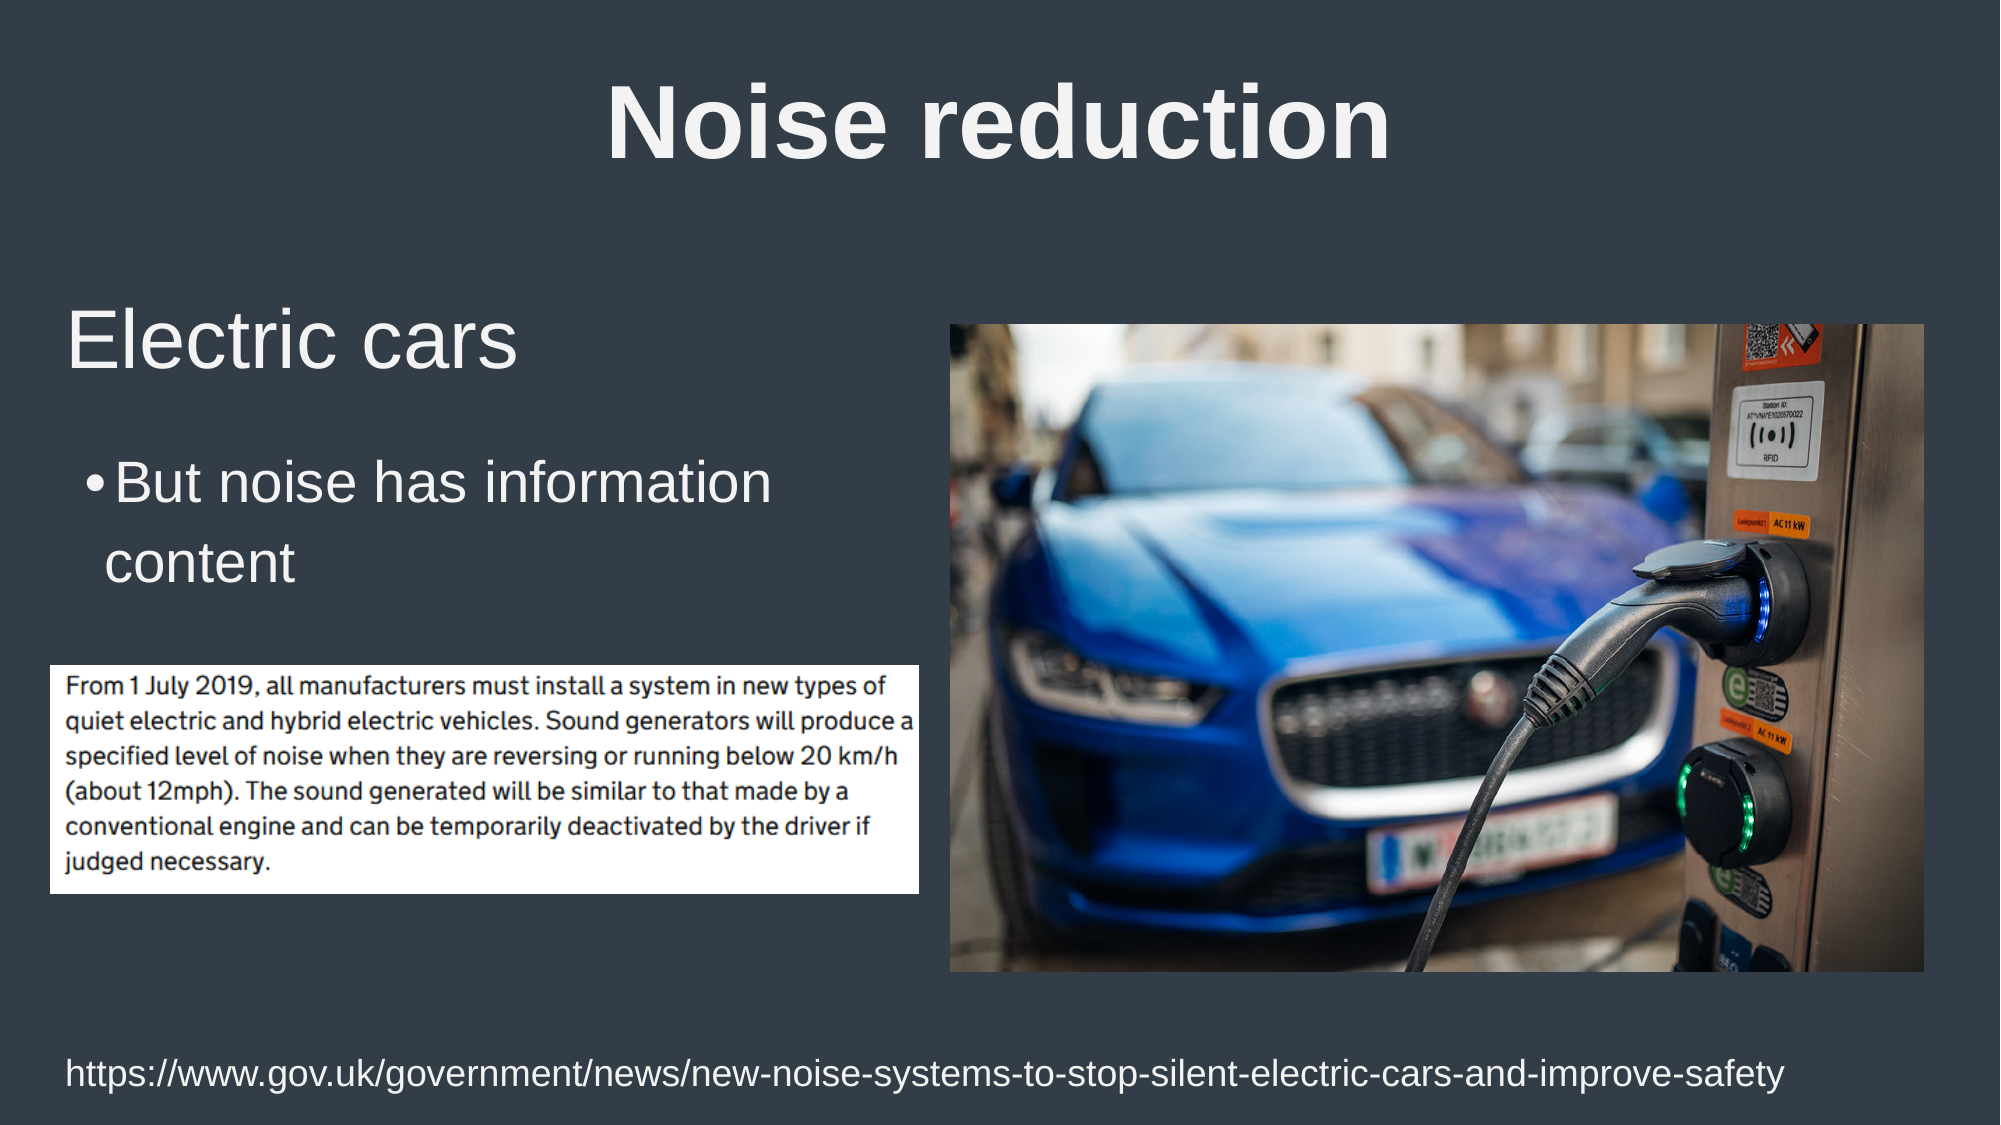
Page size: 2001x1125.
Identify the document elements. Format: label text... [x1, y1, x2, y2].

title Noise reduction [35, 52, 1965, 176]
text_box https://www.gov.uk/government/news/new-noise-systems-to-stop-silent-electric-cars-and-improve-safety [50, 1042, 1868, 1102]
picture [50, 665, 919, 894]
text_box Electric cars [50, 263, 1571, 1033]
text_box But noise has information content [63, 427, 919, 604]
picture [950, 324, 1924, 973]
